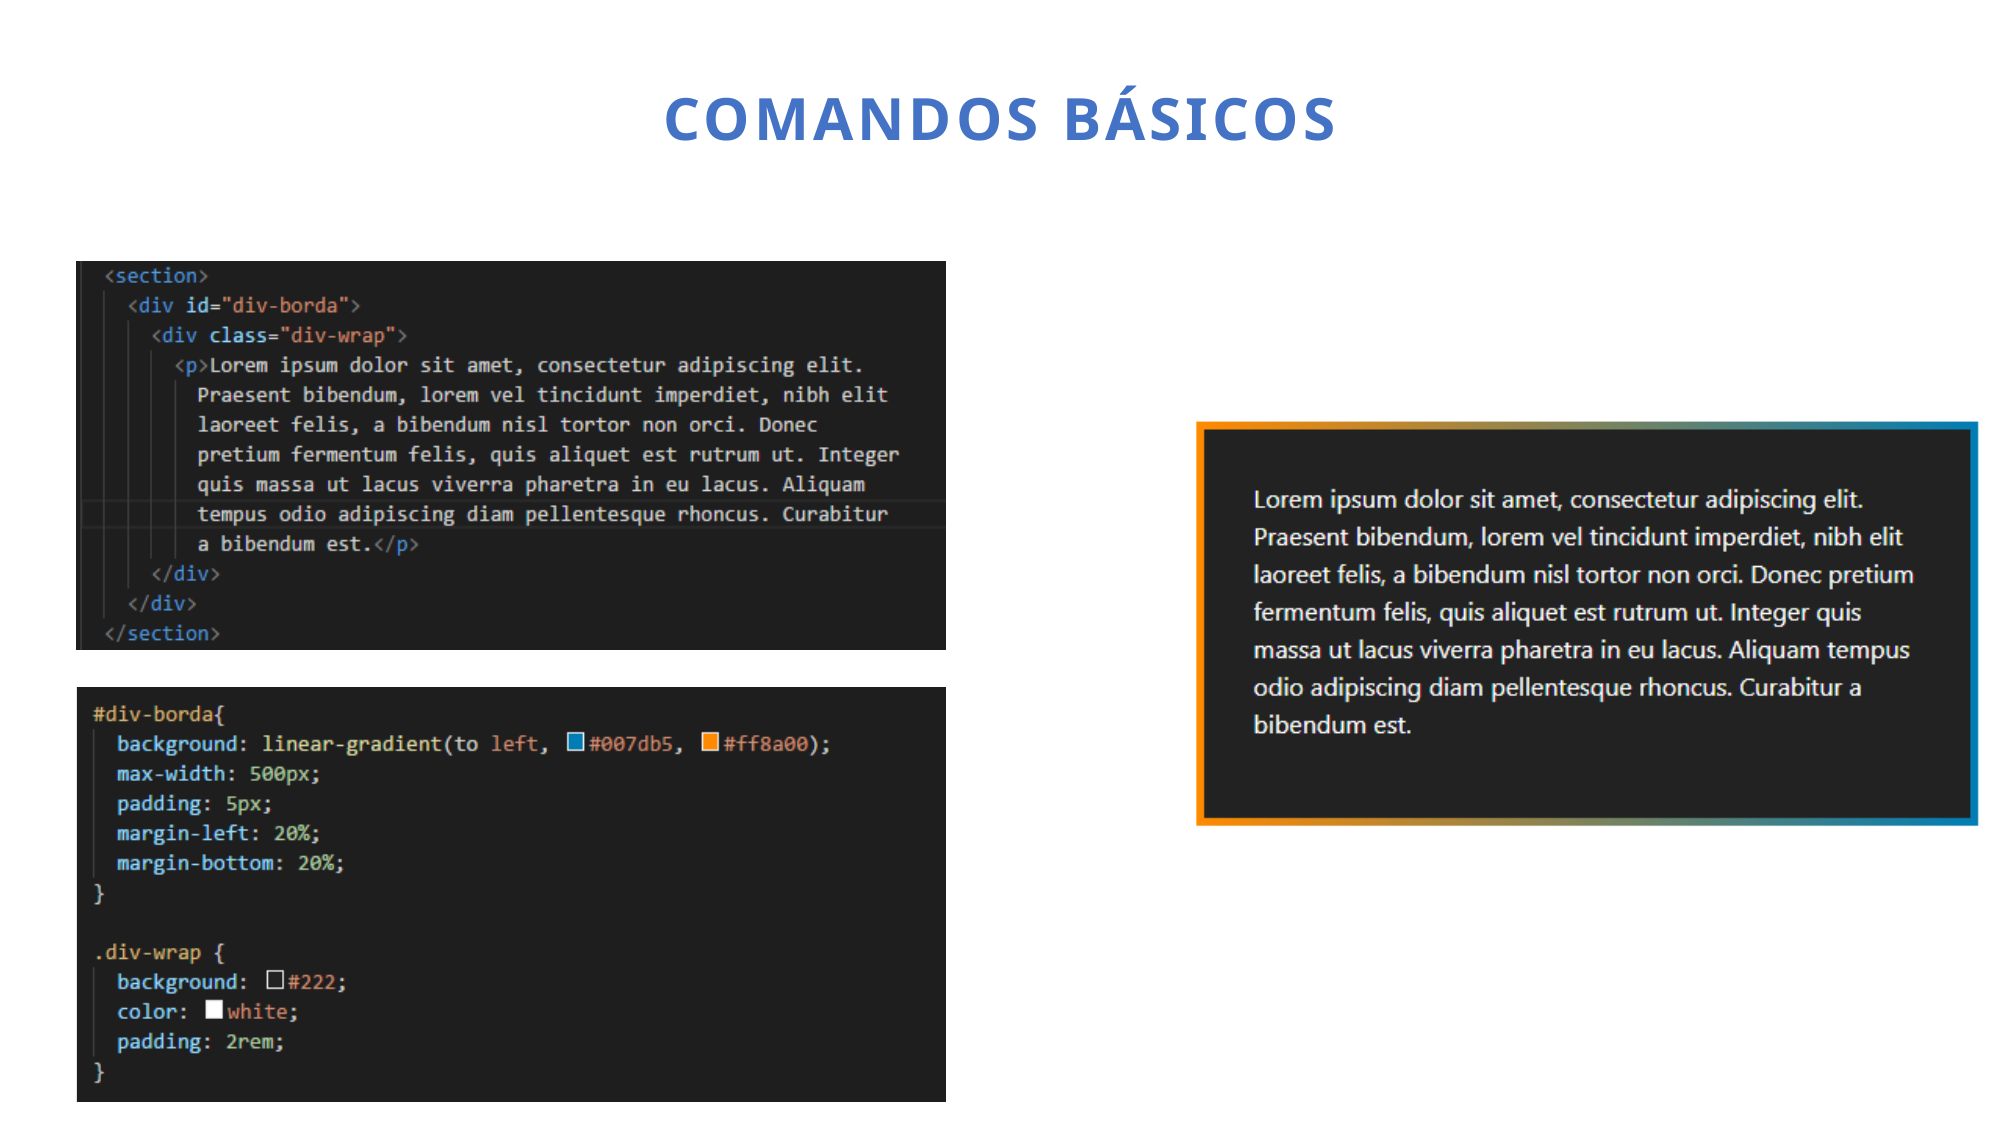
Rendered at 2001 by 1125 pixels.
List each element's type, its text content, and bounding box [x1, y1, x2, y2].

picture [1192, 415, 1983, 833]
picture [76, 687, 946, 1102]
text_box Comandos básicos [76, 23, 1924, 219]
picture [76, 261, 946, 650]
